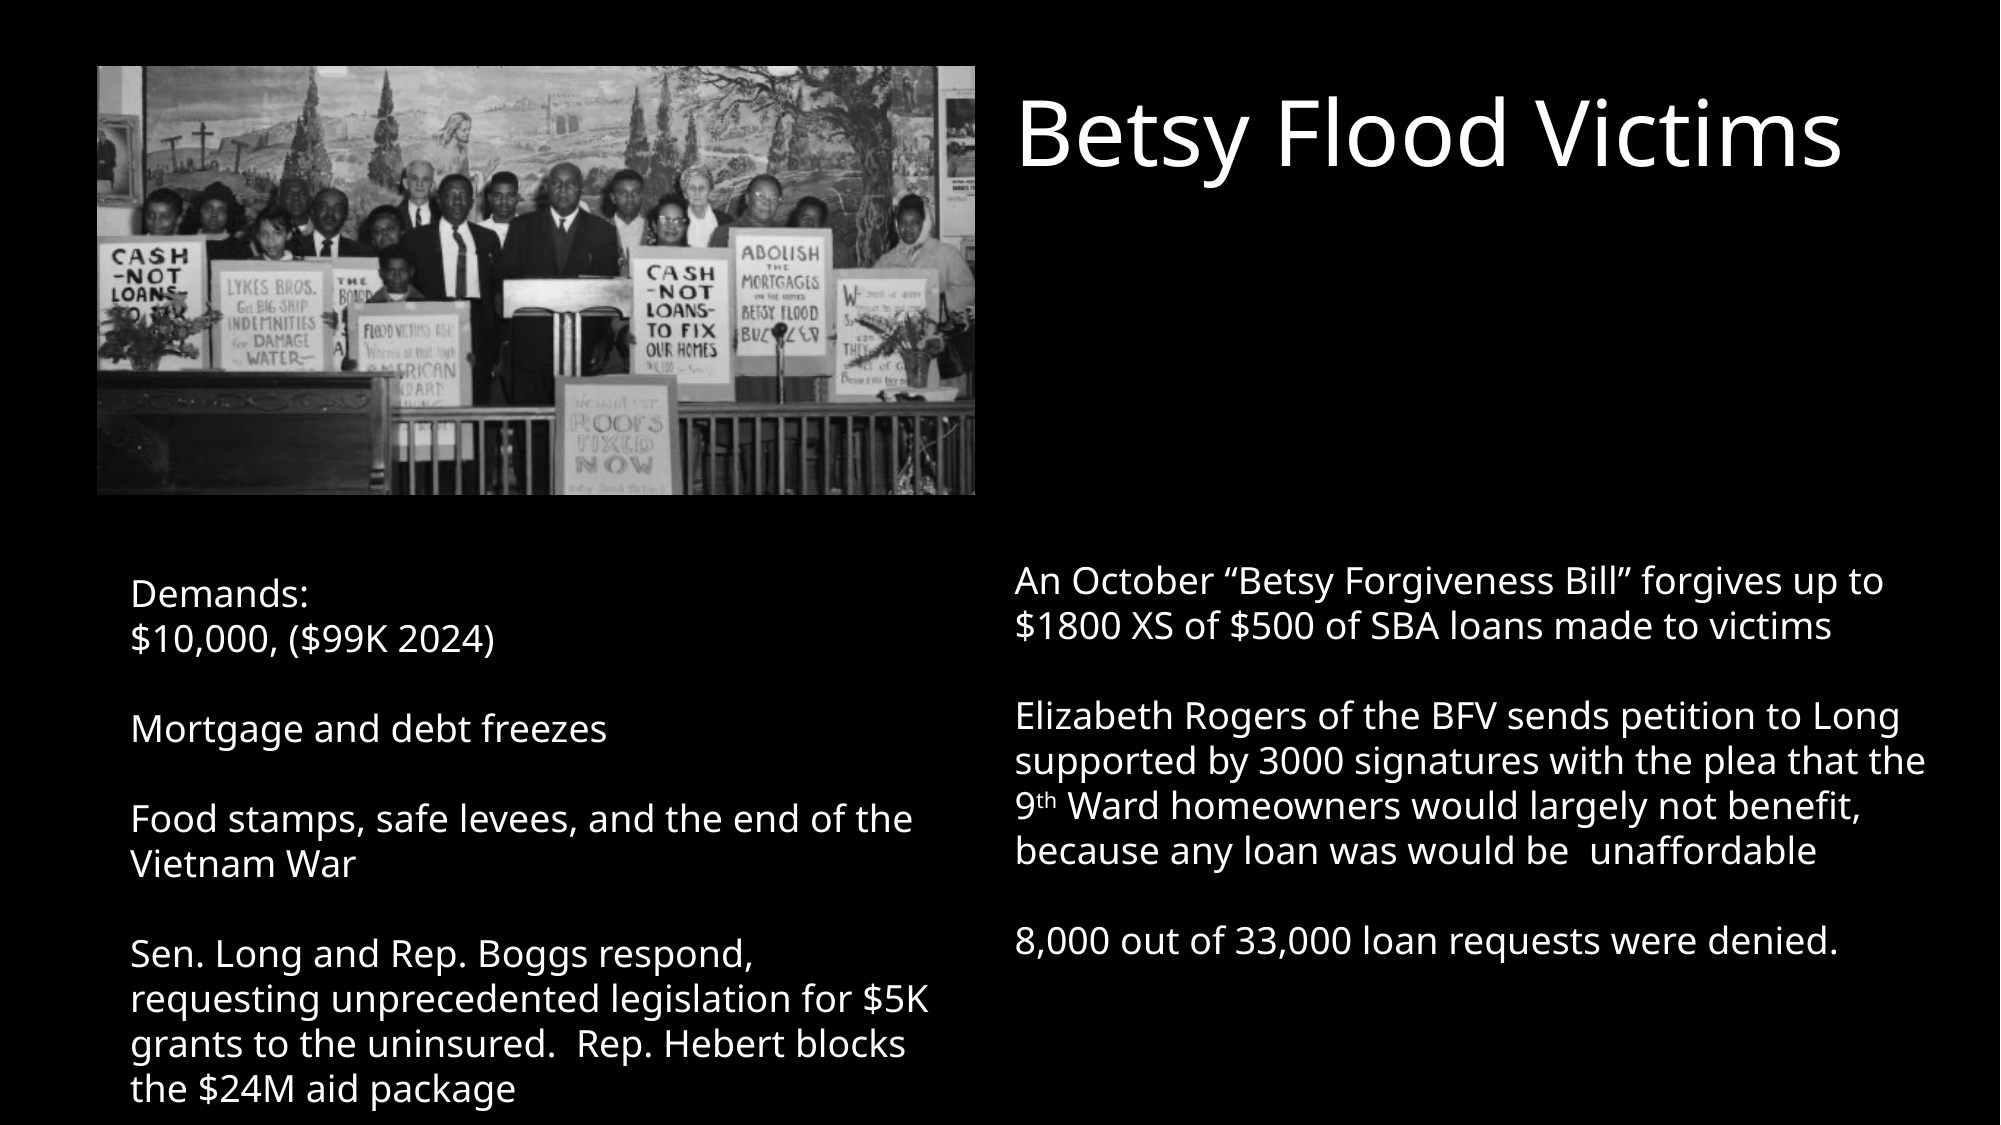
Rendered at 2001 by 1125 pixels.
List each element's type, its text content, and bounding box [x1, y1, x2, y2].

text_box Demands: $10,000, ($99K 2024) Mortgage and debt freezes Food stamps, safe levees, and the end of the Vietnam War Sen. Long and Rep. Boggs respond, requesting unprecedented legislation for $5K grants to the uninsured. Rep. Hebert blocks the $24M aid package [115, 562, 957, 1125]
title Betsy Flood Victims [999, 80, 1932, 223]
text_box An October “Betsy Forgiveness Bill” forgives up to $1800 XS of $500 of SBA loans made to victims Elizabeth Rogers of the BFV sends petition to Long supported by 3000 signatures with the plea that the 9th Ward homeowners would largely not benefit, because any loan was would be unaffordable 8,000 out of 33,000 loan requests were denied. [999, 549, 1989, 970]
picture [97, 66, 975, 495]
